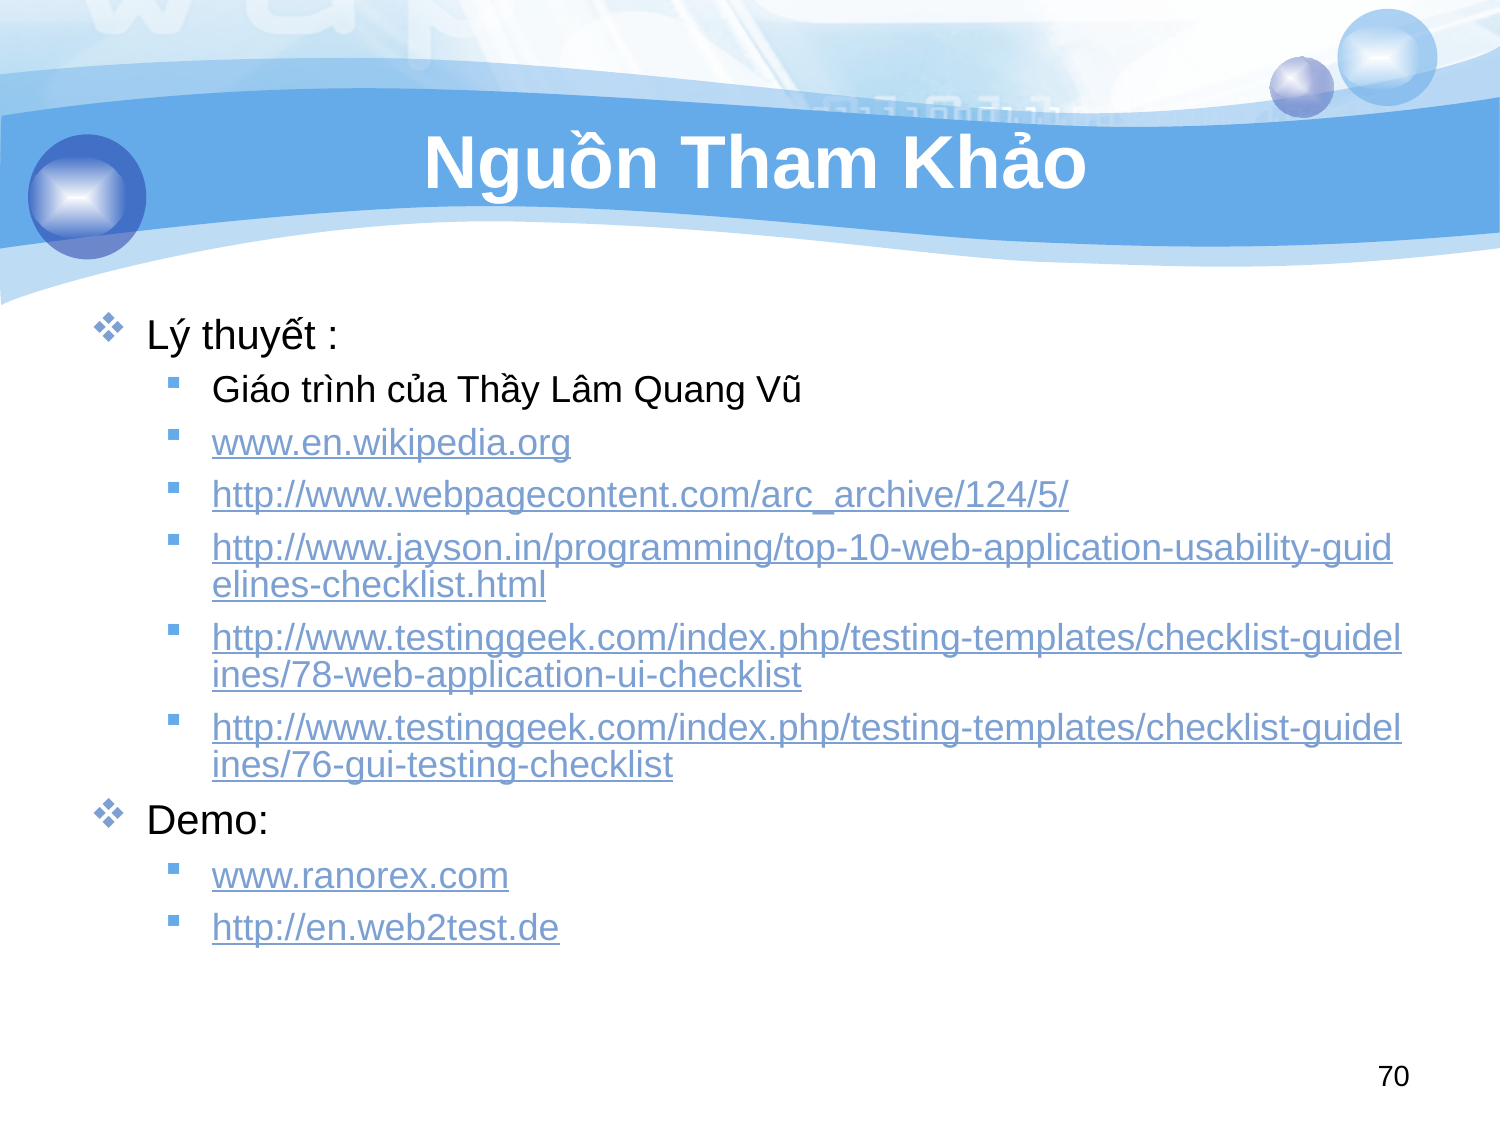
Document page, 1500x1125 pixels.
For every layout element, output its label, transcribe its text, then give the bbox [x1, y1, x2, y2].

picture [0, 0, 1500, 112]
title Nguồn Tham Khảo [149, 112, 1363, 206]
slide_number 70 [1074, 1049, 1426, 1103]
list Lý thuyết : Giáo trình của Thầy Lâm Quang Vũ www.en.wikipedia.org http://www.webpagecontent.com/arc_archive/124/5/ http://www.jayson.in/programming/top-10-web-application-usability-guidelines-checklist.html http://www.testinggeek.com/index.php/testing-templates/checklist-guidelines/78-web-application-ui-checklist http://www.testinggeek.com/index.php/testing-templates/checklist-guidelines/76-gui-testing-checklist Demo: www.ranorex.com http://en.web2test.de [74, 299, 1426, 1038]
